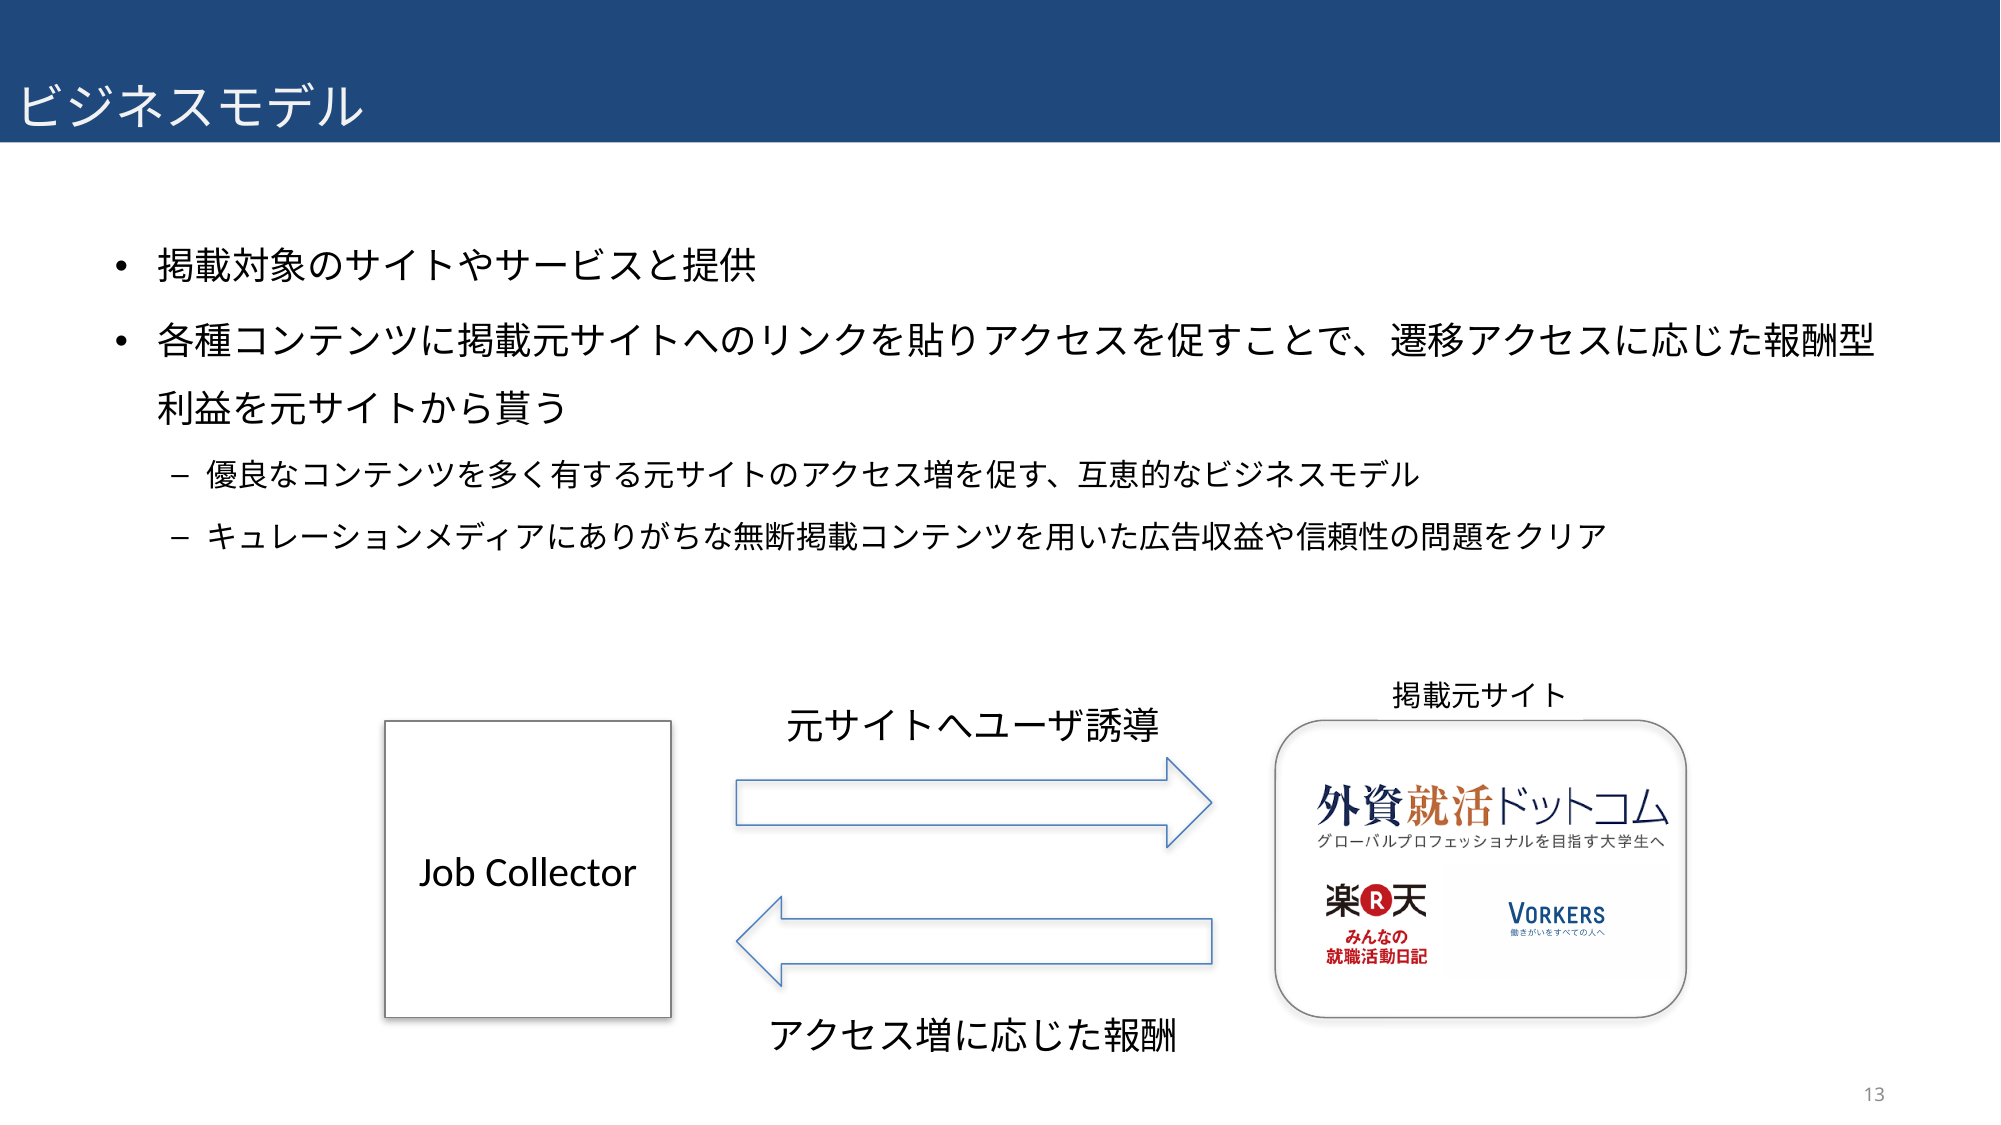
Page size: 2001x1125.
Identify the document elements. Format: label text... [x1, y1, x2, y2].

text_box [735, 895, 1213, 988]
text_box 元サイトへユーザ誘導 [771, 694, 1176, 754]
text_box アクセス増に応じた報酬 [752, 1004, 1194, 1065]
text_box [735, 756, 1213, 849]
title ビジネスモデル [0, 0, 2000, 143]
list 掲載対象のサイトやサービスと提供 各種コンテンツに掲載元サイトへのリンクを貼りアクセスを促すことで、遷移アクセスに応じた報酬型利益を元サイトから貰う 優良なコンテンツを多く有する元サイトのアクセス増を促す、互恵的なビジネスモデル キュレーションメディアにありがちな無断掲載コンテンツを用いた広告収益や信頼性の問題をクリア [99, 212, 1900, 1042]
picture [1443, 865, 1670, 979]
slide_number 13 [1433, 1065, 1900, 1125]
text_box [1274, 719, 1688, 1019]
picture [1316, 784, 1670, 848]
picture [1316, 863, 1435, 981]
text_box 掲載元サイト [1378, 669, 1584, 720]
text_box Job Collector [384, 720, 672, 1018]
